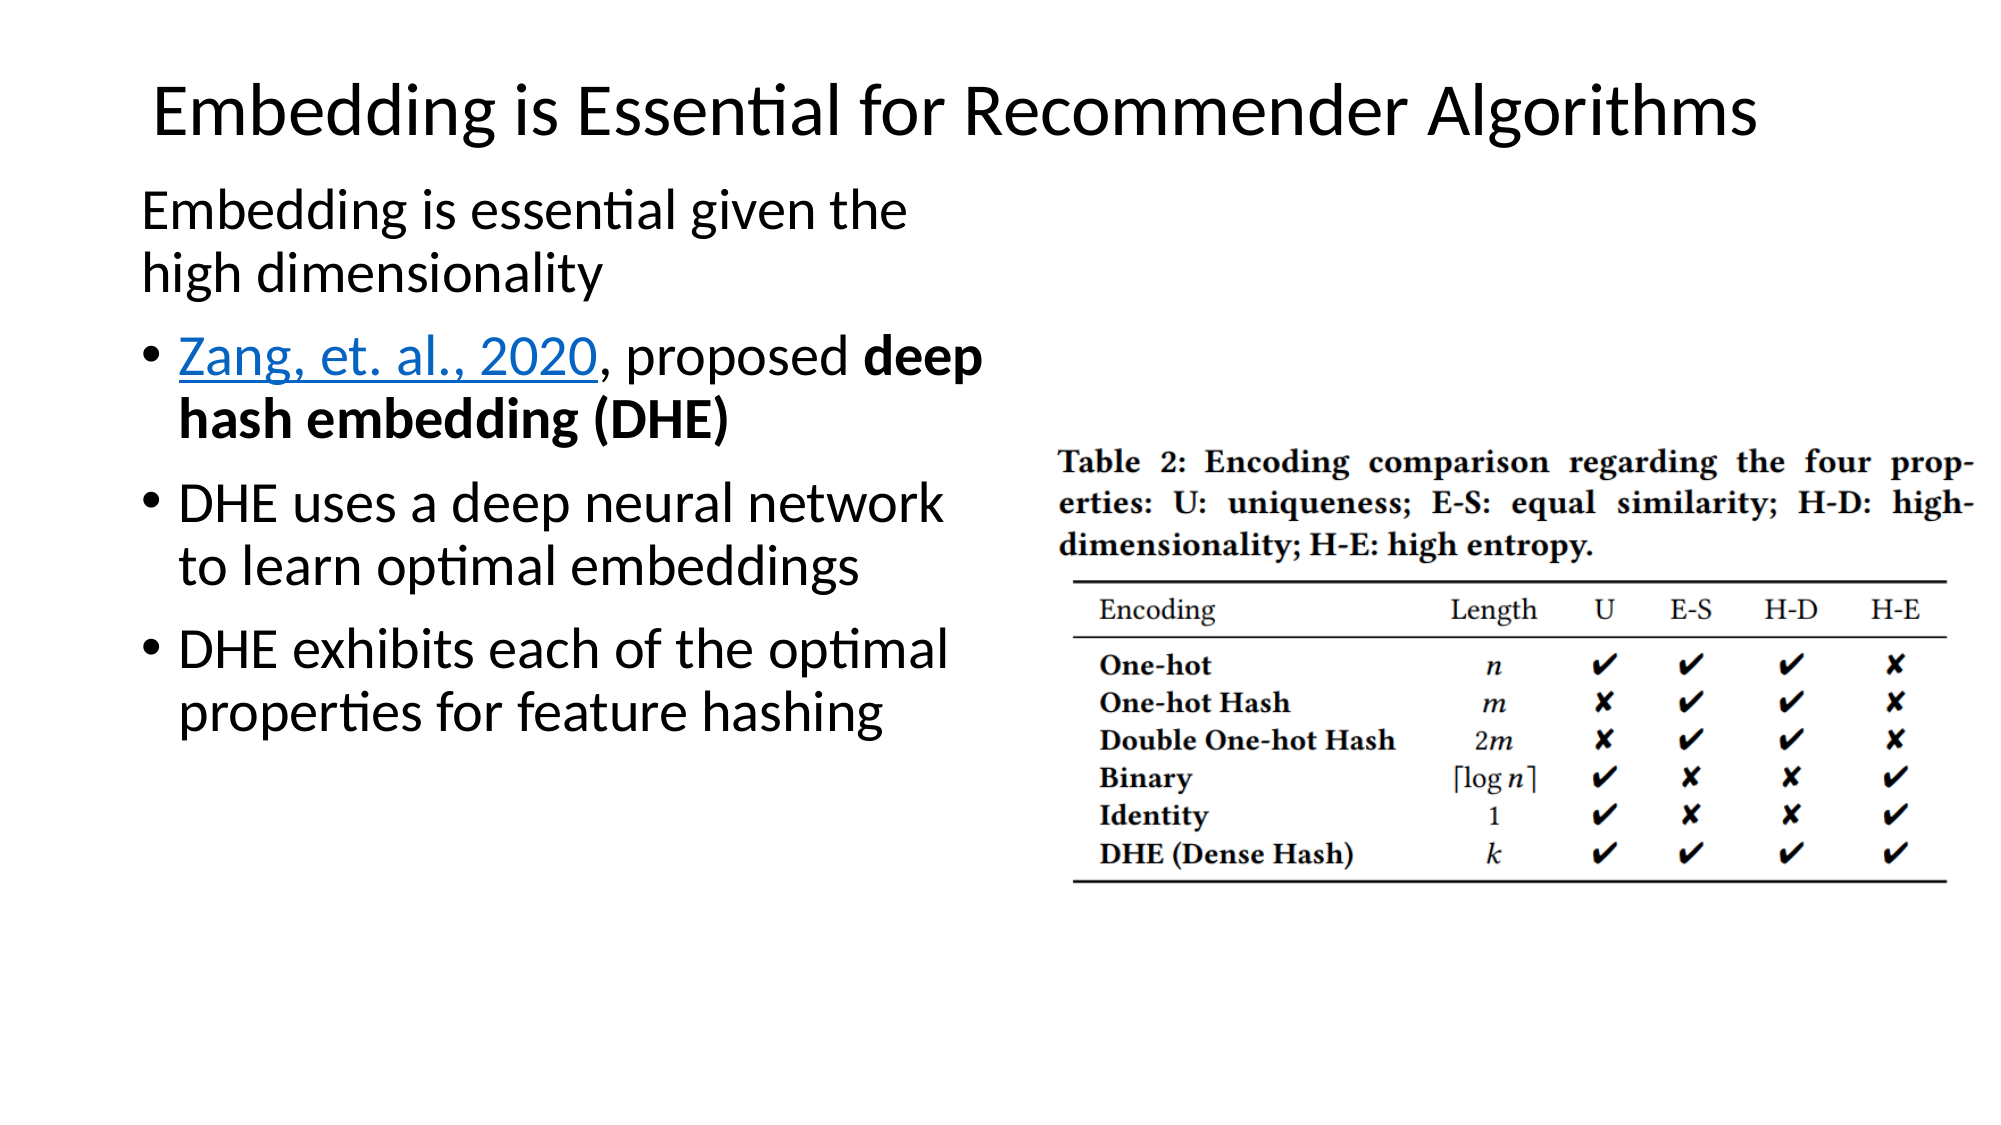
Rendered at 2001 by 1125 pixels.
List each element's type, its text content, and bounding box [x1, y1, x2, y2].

list Embedding is essential given the high dimensionality Zang, et. al., 2020, proposed deep hash embedding (DHE) DHE uses a deep neural network to learn optimal embeddings DHE exhibits each of the optimal properties for feature hashing [126, 171, 1019, 1066]
picture [1048, 429, 1974, 885]
title Embedding is Essential for Recommender Algorithms [137, 59, 1863, 162]
